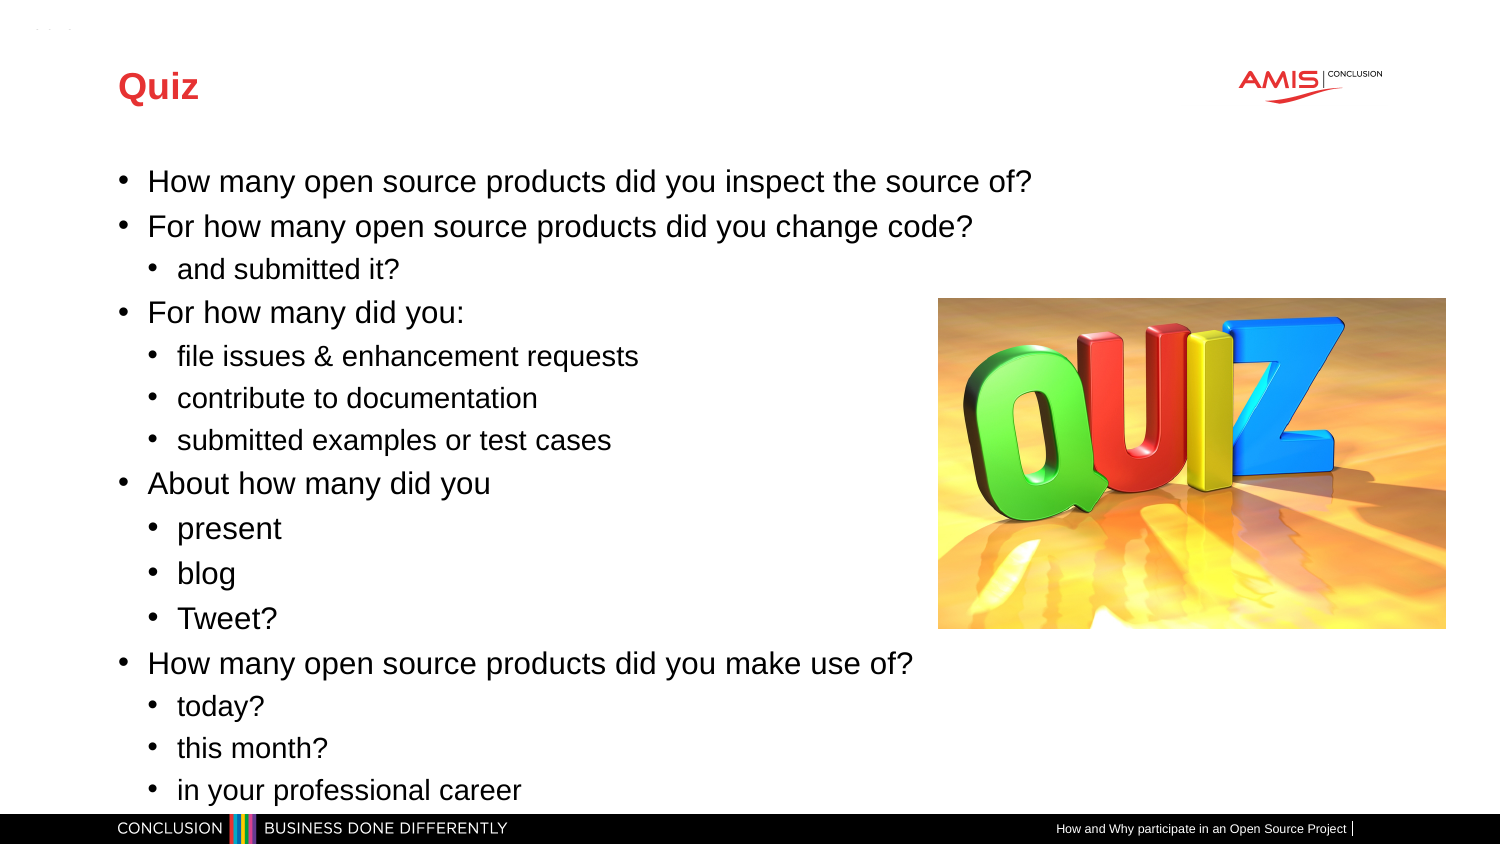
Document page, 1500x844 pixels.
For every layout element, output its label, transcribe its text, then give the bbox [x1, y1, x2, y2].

picture [0, 814, 236, 844]
title Quiz [118, 47, 1205, 130]
picture [239, 814, 1500, 844]
picture [938, 298, 1446, 629]
list How many open source products did you inspect the source of? For how many open source products did you change code? and submitted it? For how many did you: file issues & enhancement requests contribute to documentation submitted examples or test cases About how many did you present blog Tweet? How many open source products did you make use of? today? this month? in your professional career [118, 153, 1205, 774]
picture [1205, 59, 1388, 106]
footer How and Why participate in an Open Source Project [814, 820, 1347, 839]
